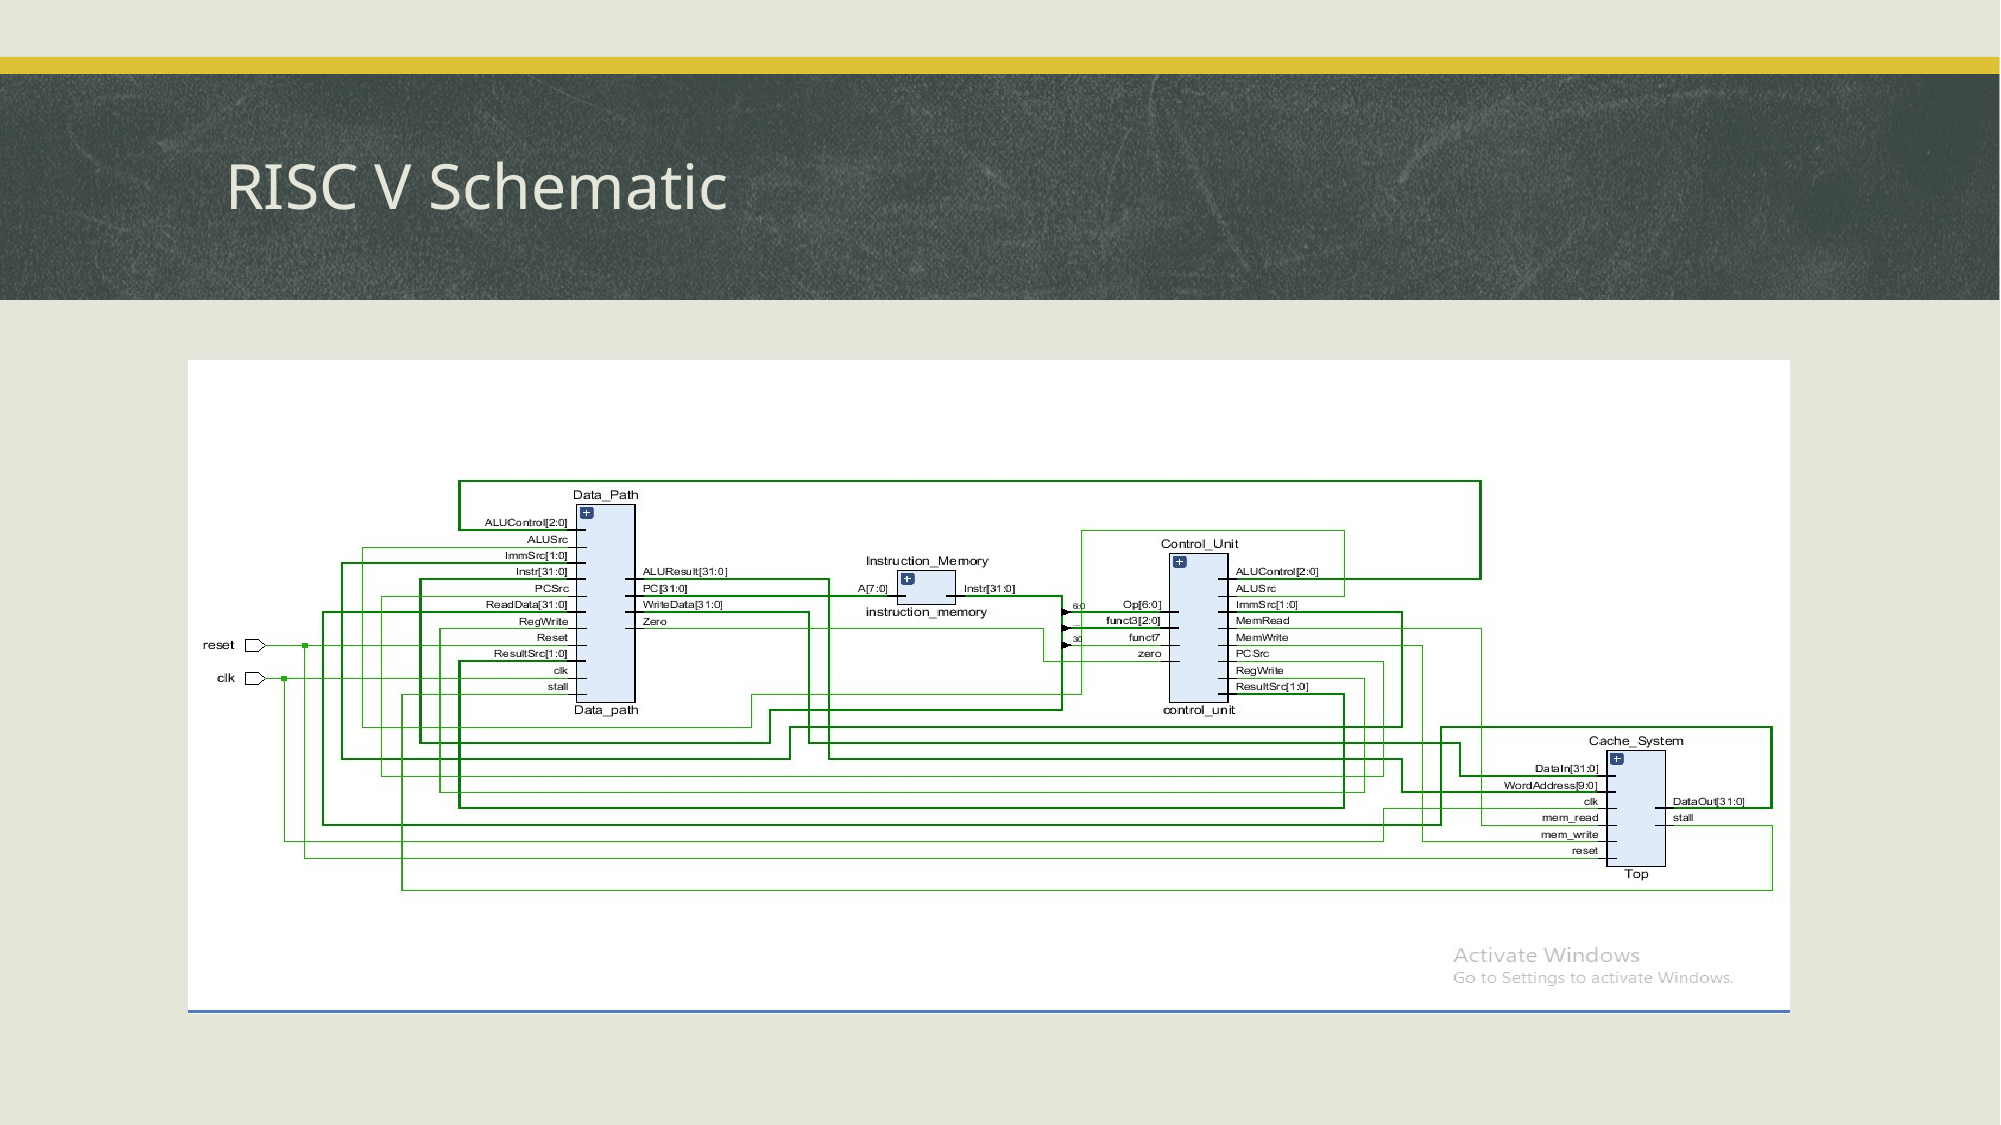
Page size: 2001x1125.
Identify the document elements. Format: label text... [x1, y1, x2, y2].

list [188, 359, 1790, 1014]
picture [0, 74, 2000, 300]
title RISC V Schematic [210, 76, 1790, 300]
